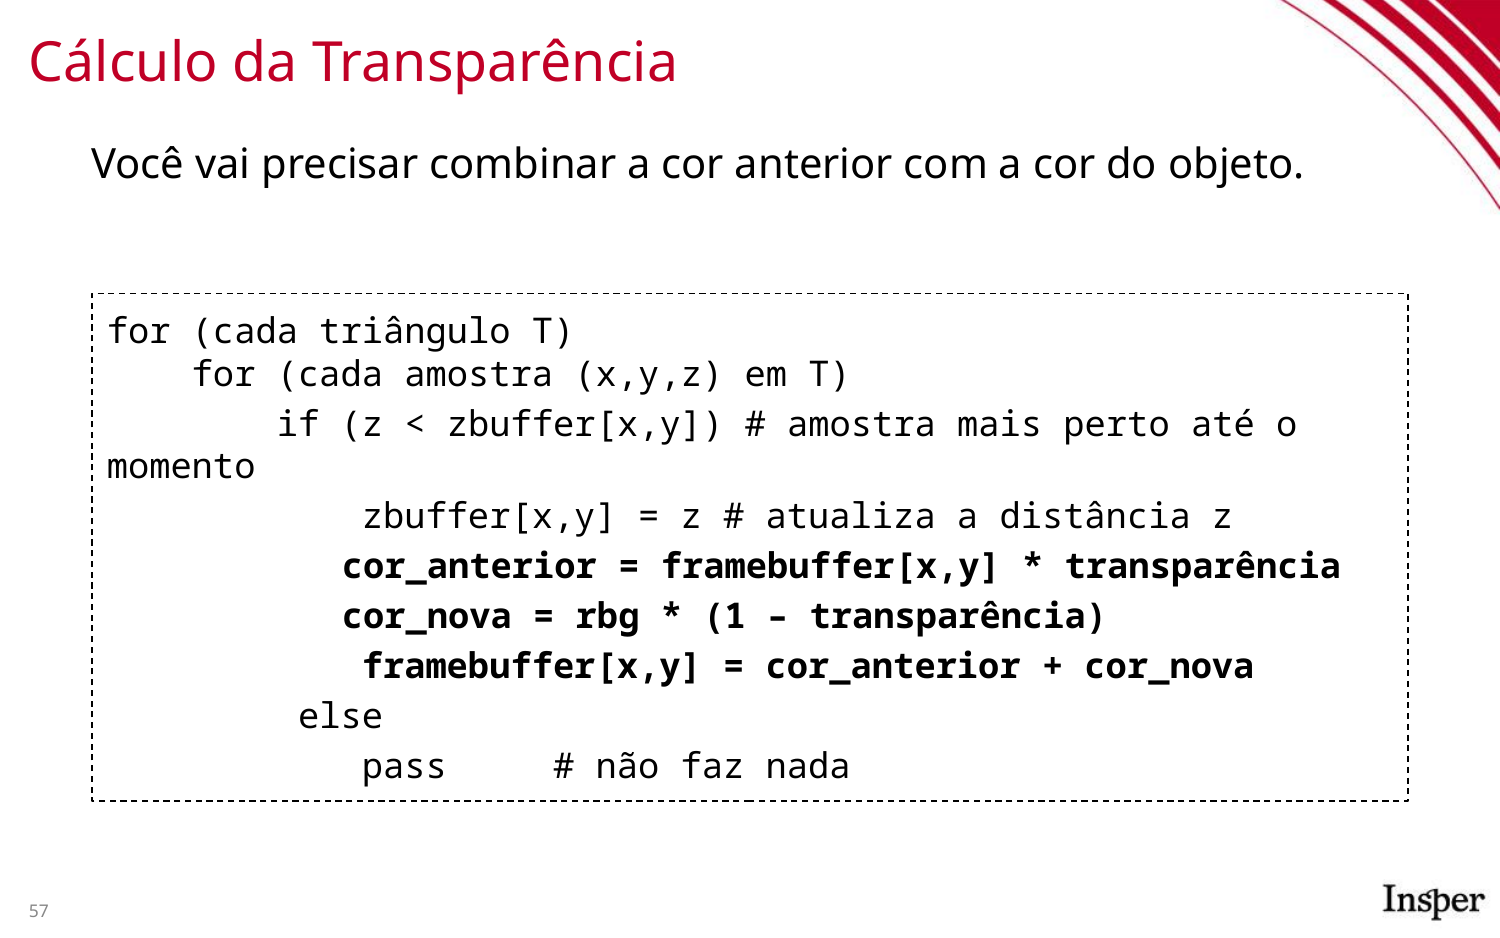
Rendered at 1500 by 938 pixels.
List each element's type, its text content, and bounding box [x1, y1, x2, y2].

picture [249, 0, 1500, 938]
list Você vai precisar combinar a cor anterior com a cor do objeto. [38, 129, 1422, 267]
text_box for (cada triângulo T) for (cada amostra (x,y,z) em T) if (z < zbuffer[x,y]) # amostra mais perto até o momento zbuffer[x,y] = z # atualiza a distância z cor_anterior = framebuffer[x,y] * transparência cor_nova = rbg * (1 – transparência) framebuffer[x,y] = cor_anterior + cor_nova else pass # não faz nada [91, 293, 1409, 801]
slide_number 57 [0, 887, 78, 938]
title Cálculo da Transparência [13, 18, 1397, 104]
